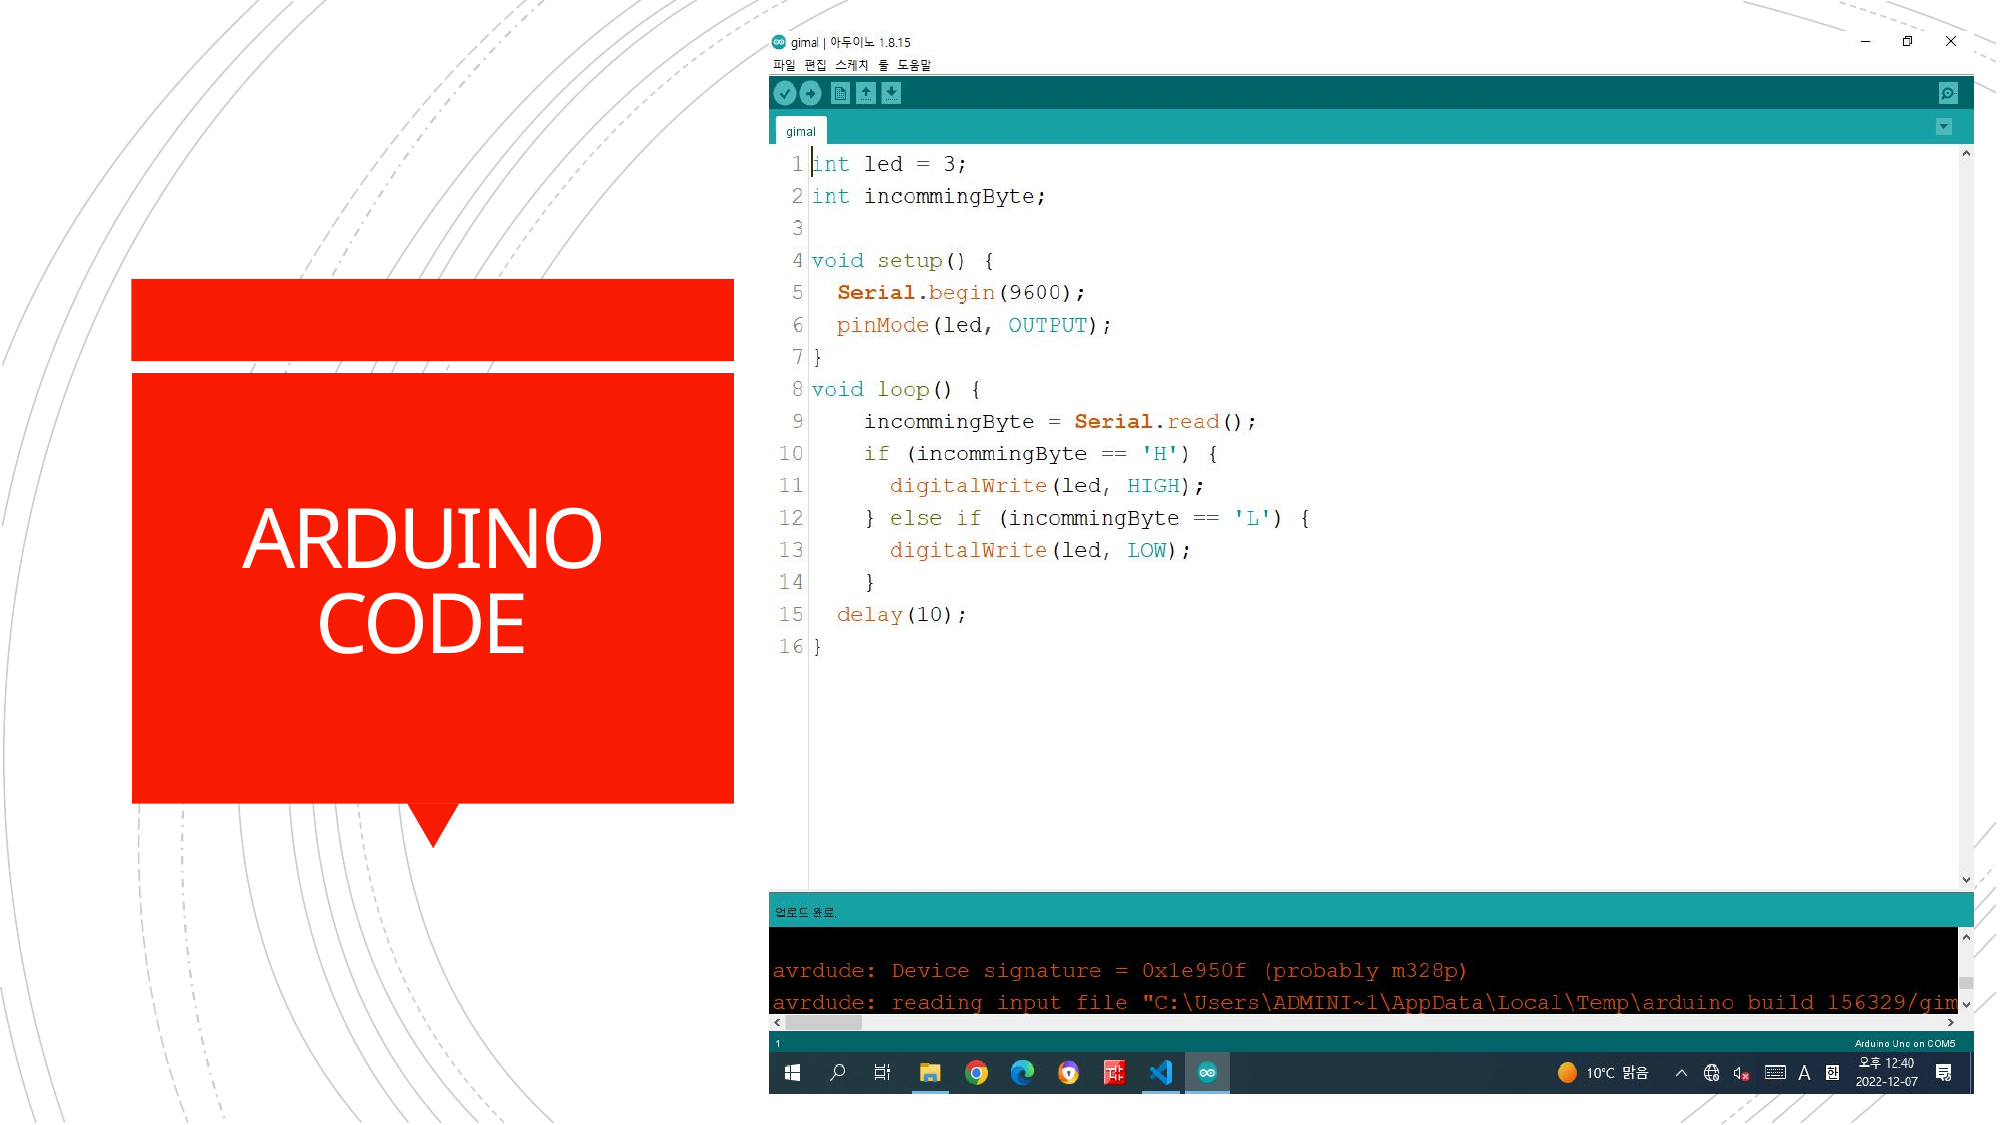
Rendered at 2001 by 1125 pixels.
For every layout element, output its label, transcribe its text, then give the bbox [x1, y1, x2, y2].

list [769, 30, 1974, 1094]
title ARDUINO CODE [145, 383, 700, 789]
